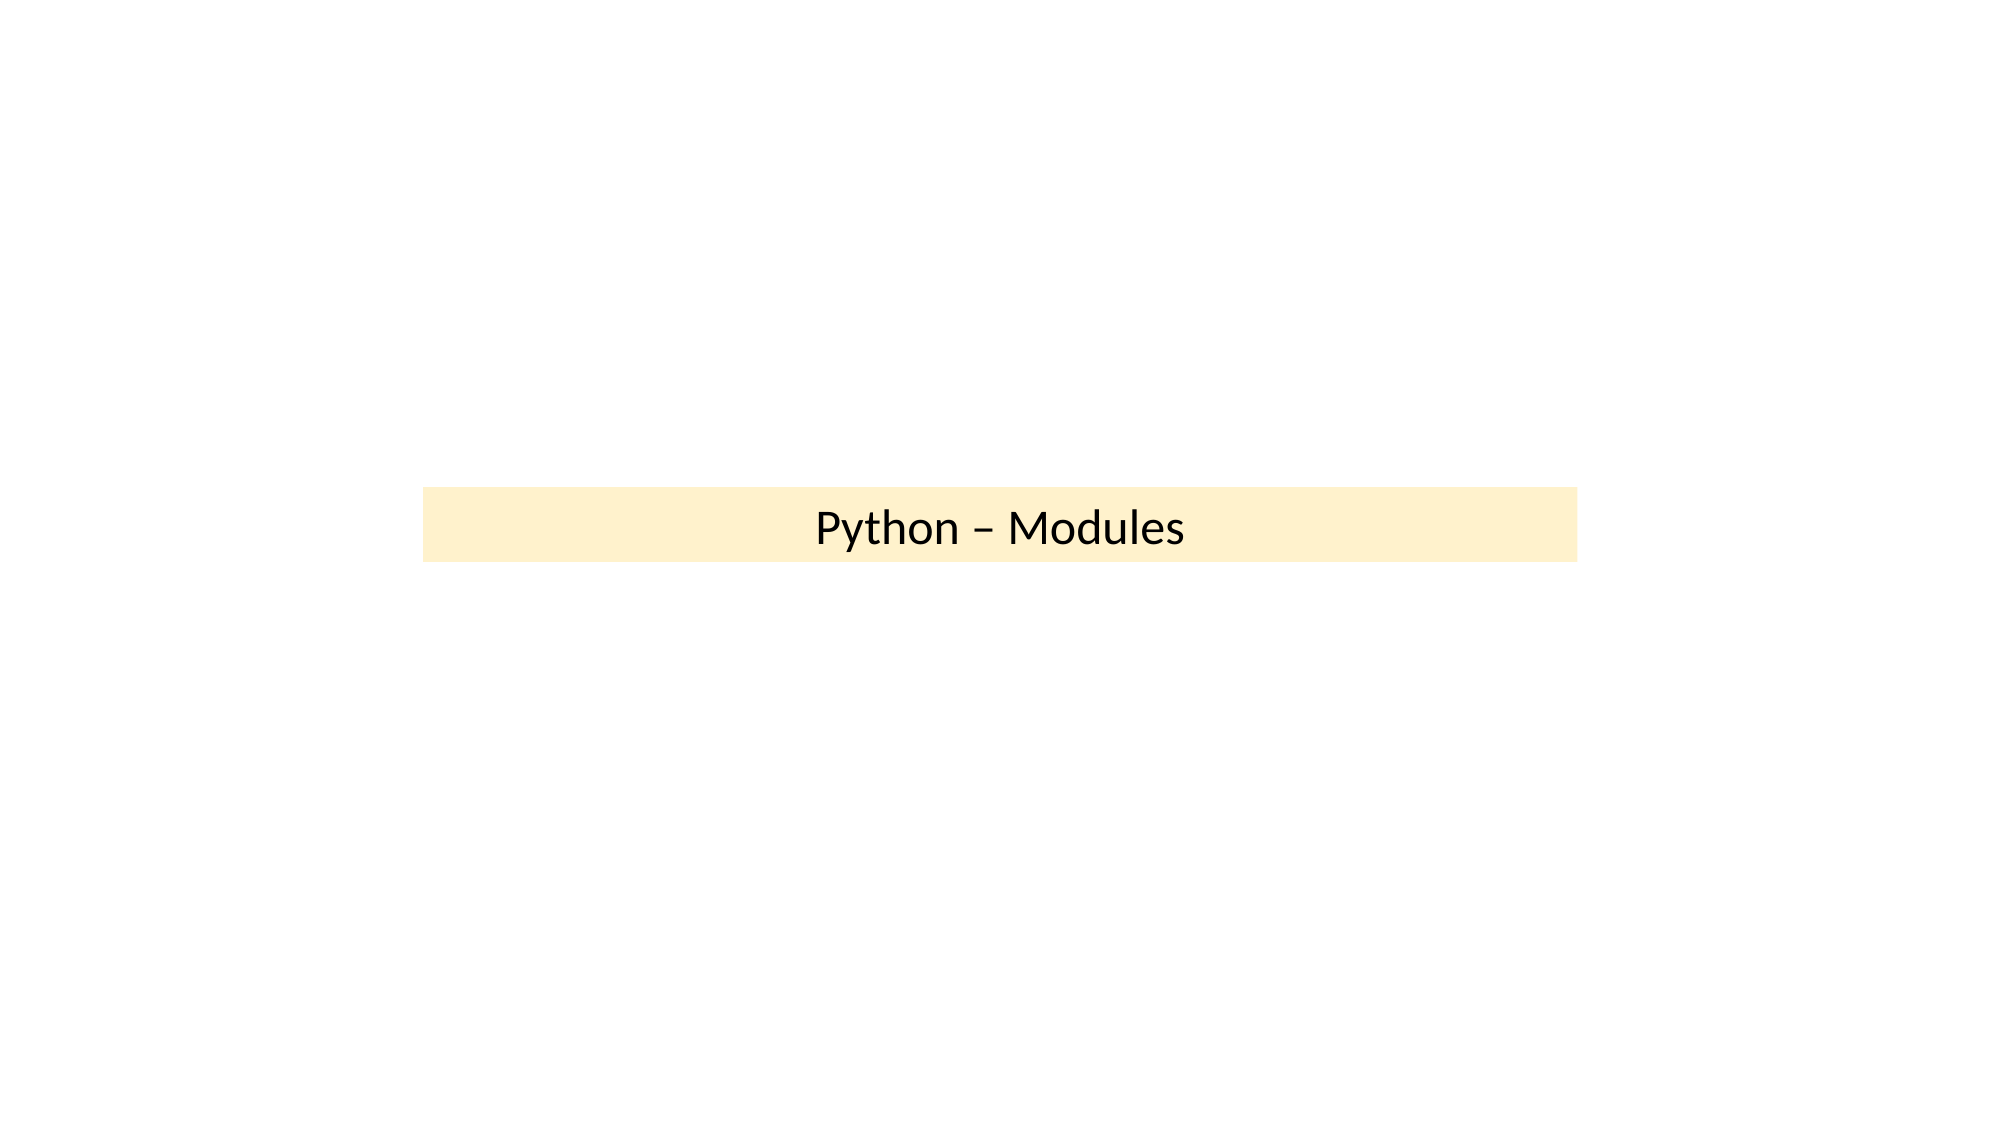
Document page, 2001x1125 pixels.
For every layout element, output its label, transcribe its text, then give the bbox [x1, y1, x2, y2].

text_box Python – Modules [423, 487, 1578, 562]
